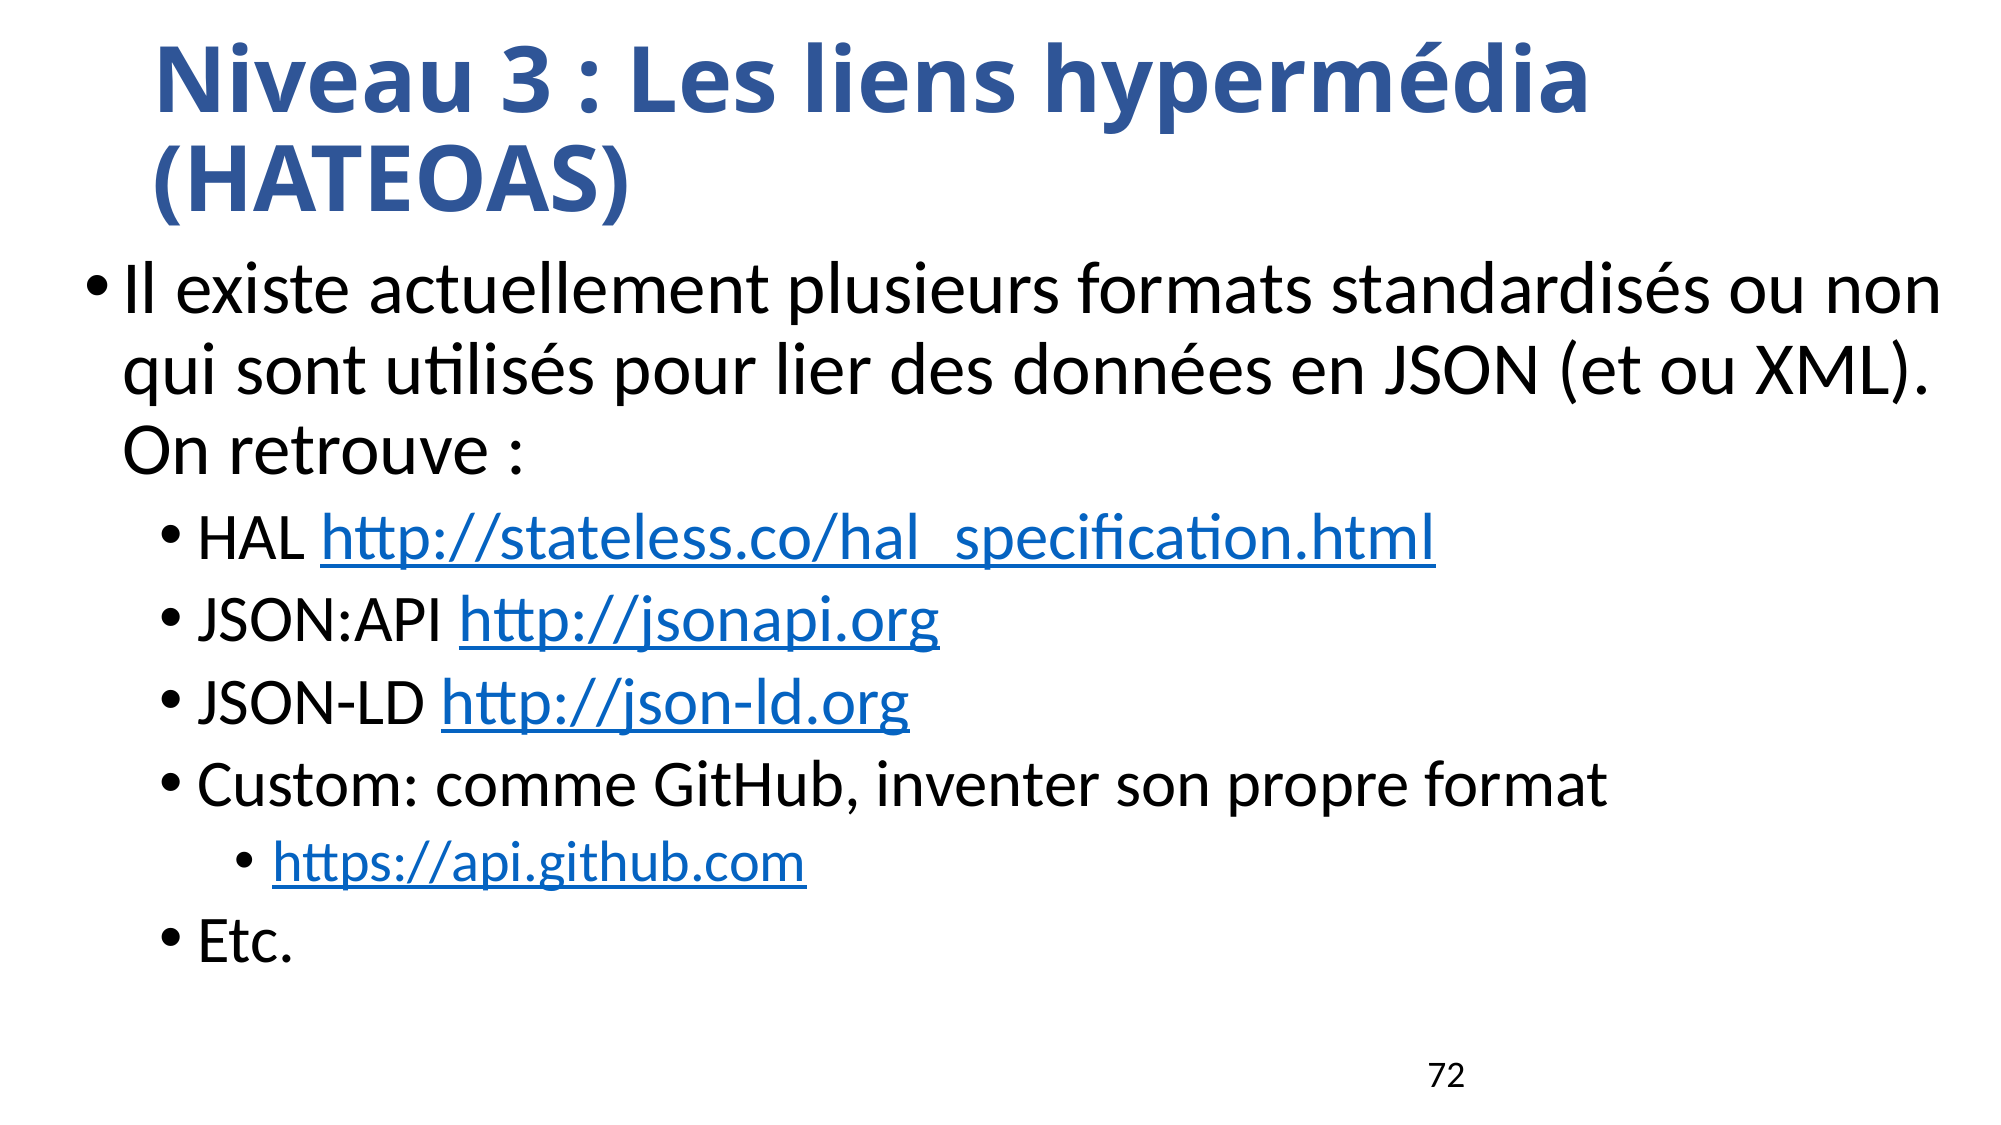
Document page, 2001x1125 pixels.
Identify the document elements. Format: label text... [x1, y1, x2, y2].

list Il existe actuellement plusieurs formats standardisés ou non qui sont utilisés pour lier des données en JSON (et ou XML). On retrouve : HAL http://stateless.co/hal_specification.html JSON:API http://jsonapi.org JSON-LD http://json-ld.org Custom: comme GitHub, inventer son propre format https://api.github.com Etc. [69, 240, 1960, 1125]
title Niveau 3 : Les liens hypermédia (HATEOAS) [137, 23, 1863, 240]
slide_number 72 [1412, 1042, 1863, 1103]
